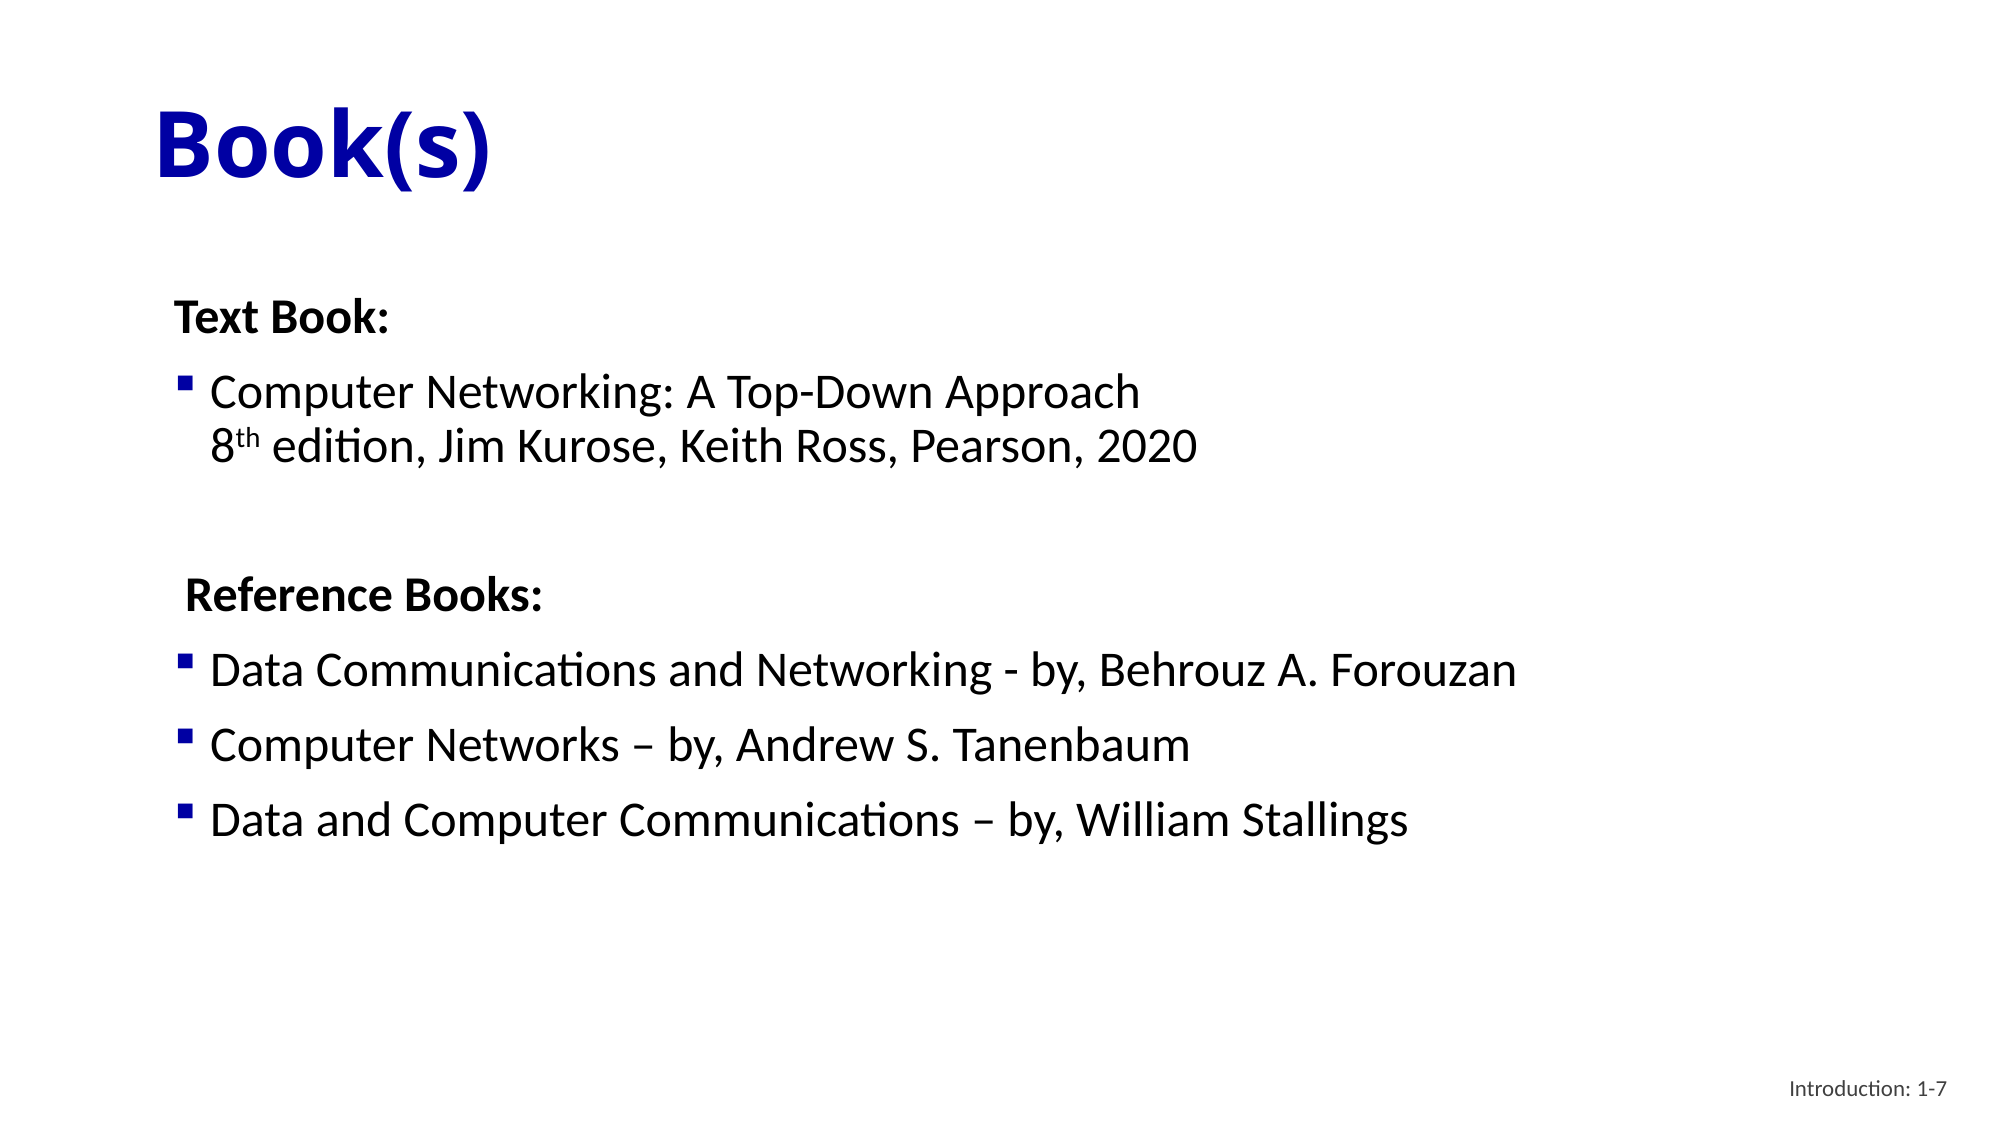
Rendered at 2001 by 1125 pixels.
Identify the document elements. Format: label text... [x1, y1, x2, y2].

title Book(s) [137, 74, 1863, 221]
slide_number Introduction: 1-7 [1512, 1056, 1963, 1117]
list Text Book: Computer Networking: A Top-Down Approach 8th edition, Jim Kurose, Keith Ross, Pearson, 2020 Reference Books: Data Communications and Networking - by, Behrouz A. Forouzan Computer Networks – by, Andrew S. Tanenbaum Data and Computer Communications – by, William Stallings [137, 282, 1863, 997]
